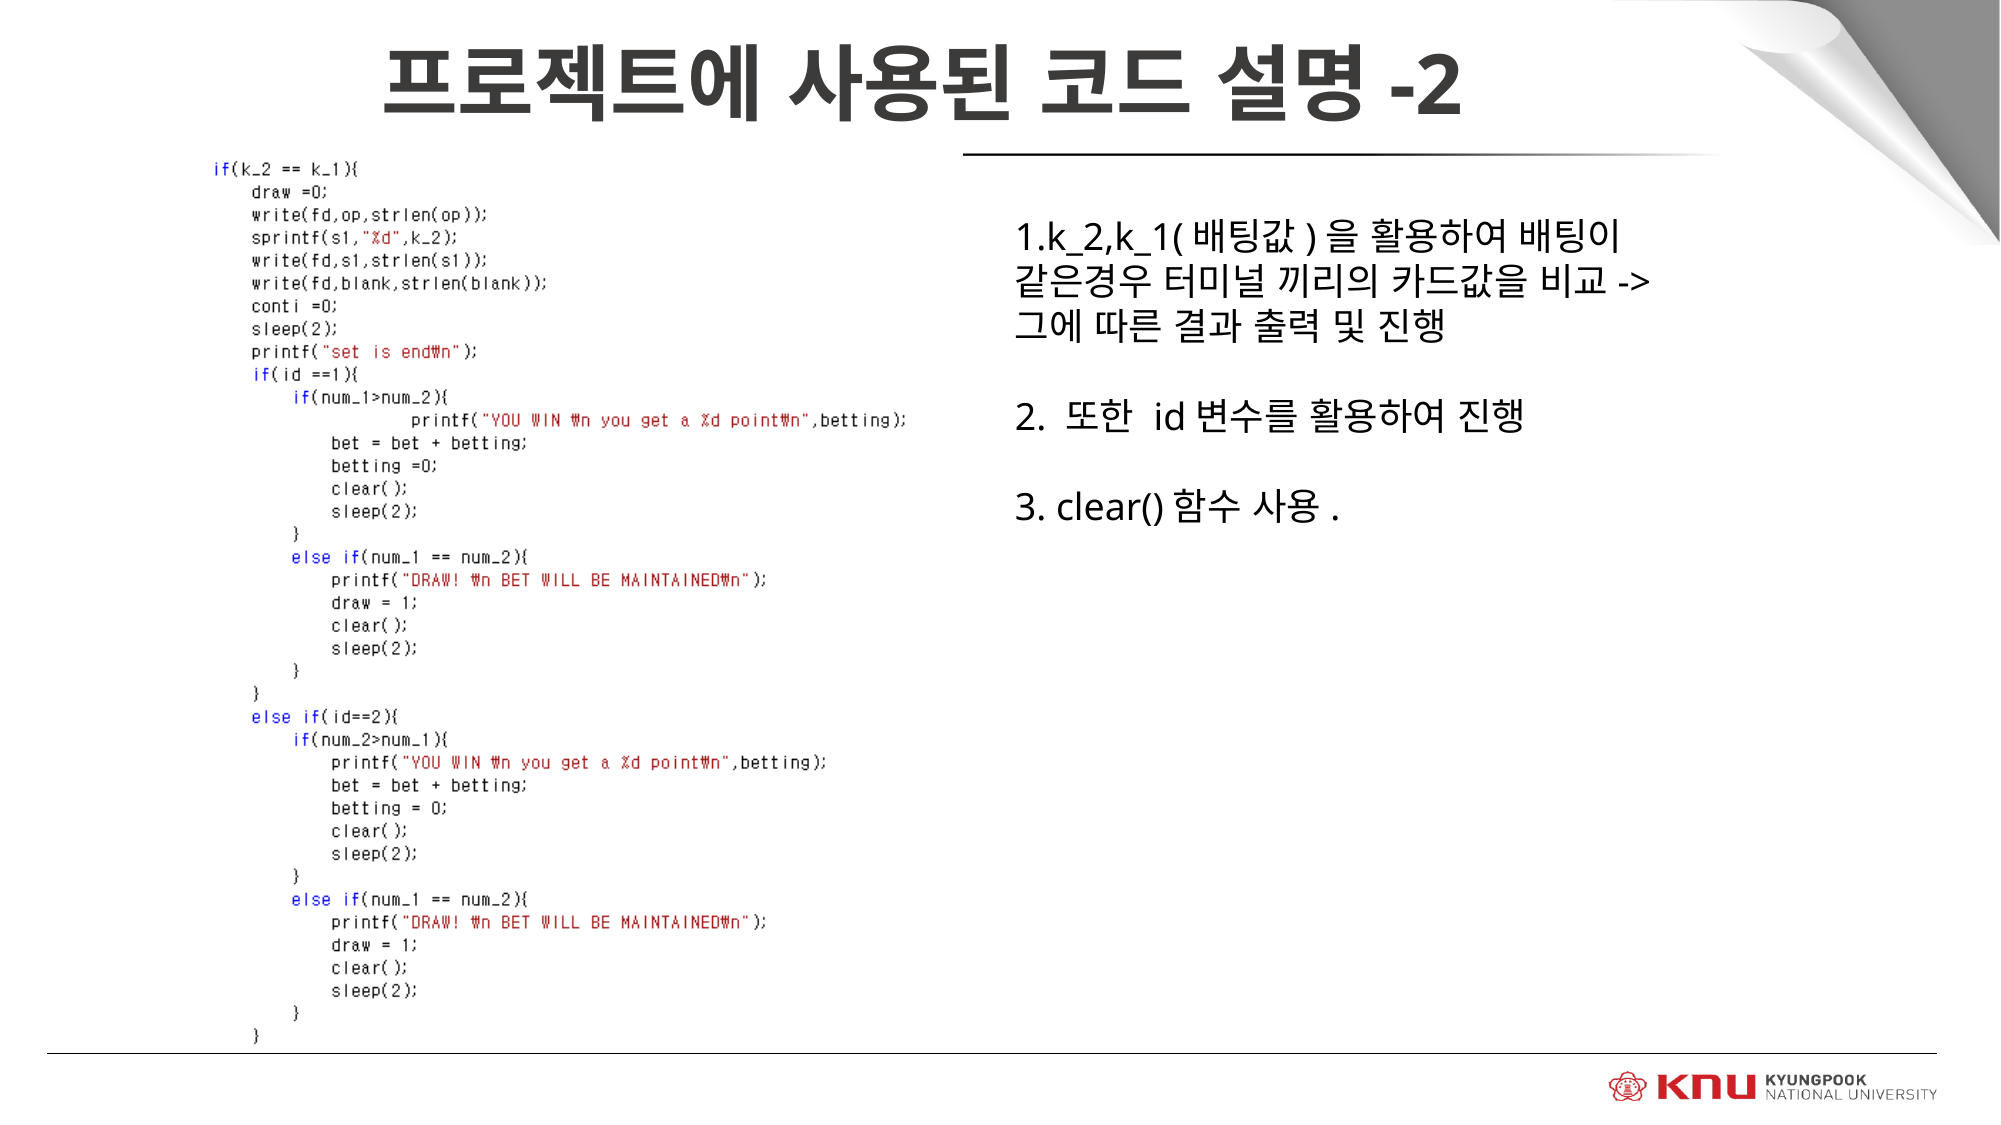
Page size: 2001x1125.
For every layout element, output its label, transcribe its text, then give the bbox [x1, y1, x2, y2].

picture [146, 140, 1724, 1047]
text_box 1.k_2,k_1(배팅값)을 활용하여 배팅이 같은경우 터미널 끼리의 카드값을 비교-> 그에 따른 결과 출력 및 진행 2. 또한 id변수를 활용하여 진행 3. clear()함수 사용. [999, 205, 1744, 625]
picture [1608, 1071, 1937, 1101]
picture [1443, 0, 2000, 245]
text_box 프로젝트에 사용된 코드 설명-2 [366, 24, 1479, 140]
